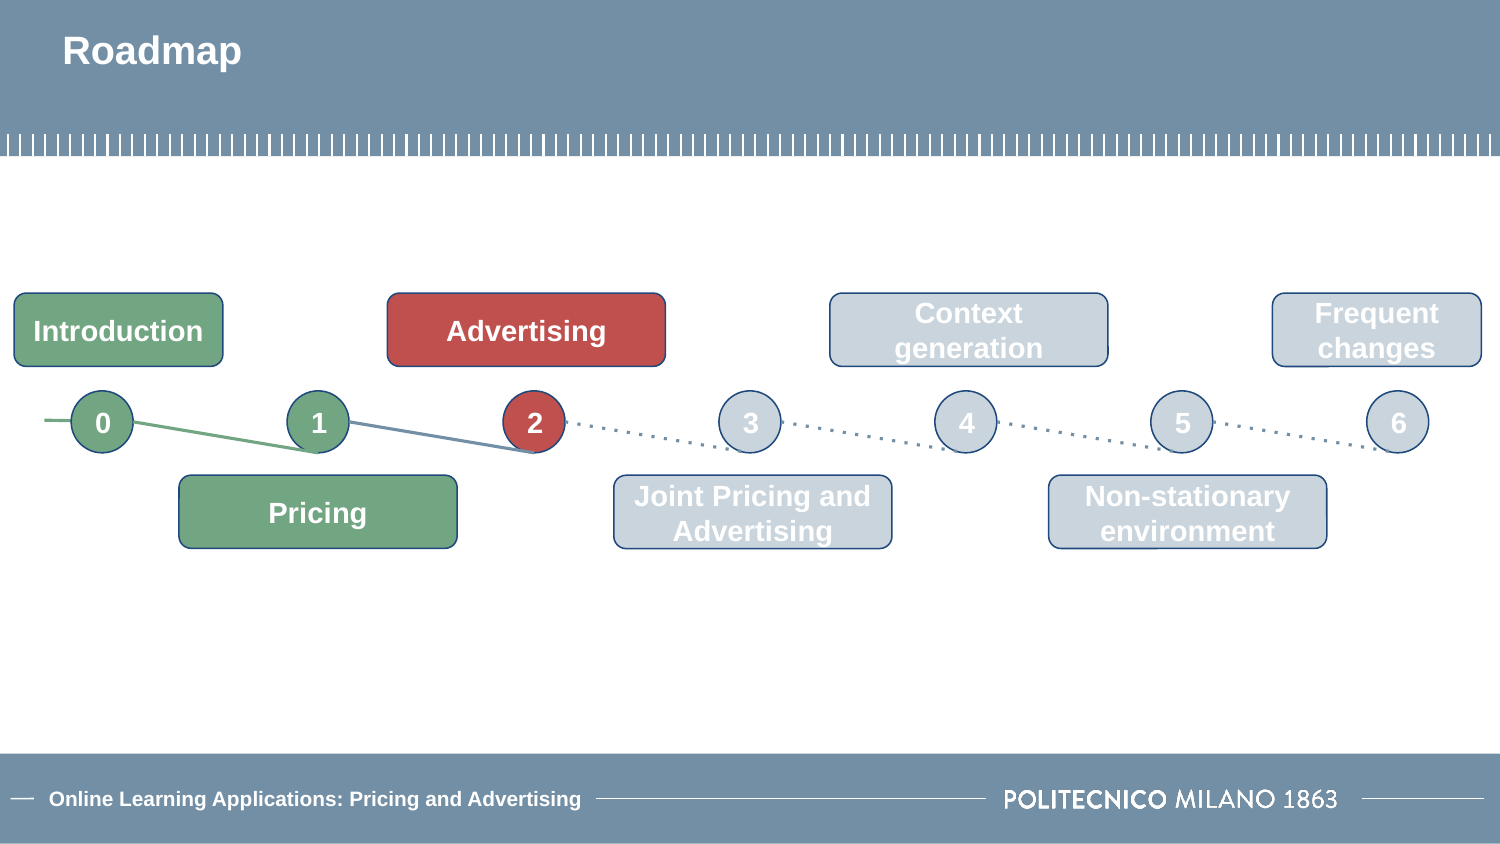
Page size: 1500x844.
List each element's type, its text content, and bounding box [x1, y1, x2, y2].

text_box 5 [1150, 390, 1213, 453]
text_box Non-stationary environment [1048, 475, 1327, 549]
text_box 1 [287, 390, 349, 453]
text_box 0 [71, 390, 133, 419]
text_box 0 [72, 431, 132, 453]
text_box Context generation [829, 293, 1108, 367]
text_box Joint Pricing and Advertising [613, 475, 892, 549]
text_box Advertising [387, 293, 666, 367]
text_box Introduction [14, 293, 223, 367]
text_box 2 [503, 390, 565, 453]
text_box Pricing [178, 475, 458, 549]
text_box 4 [934, 390, 997, 453]
text_box Frequent changes [1272, 293, 1482, 367]
picture [999, 780, 1342, 817]
title Roadmap [47, 17, 1455, 121]
text_box 6 [1366, 390, 1429, 453]
text_box 3 [718, 390, 781, 453]
